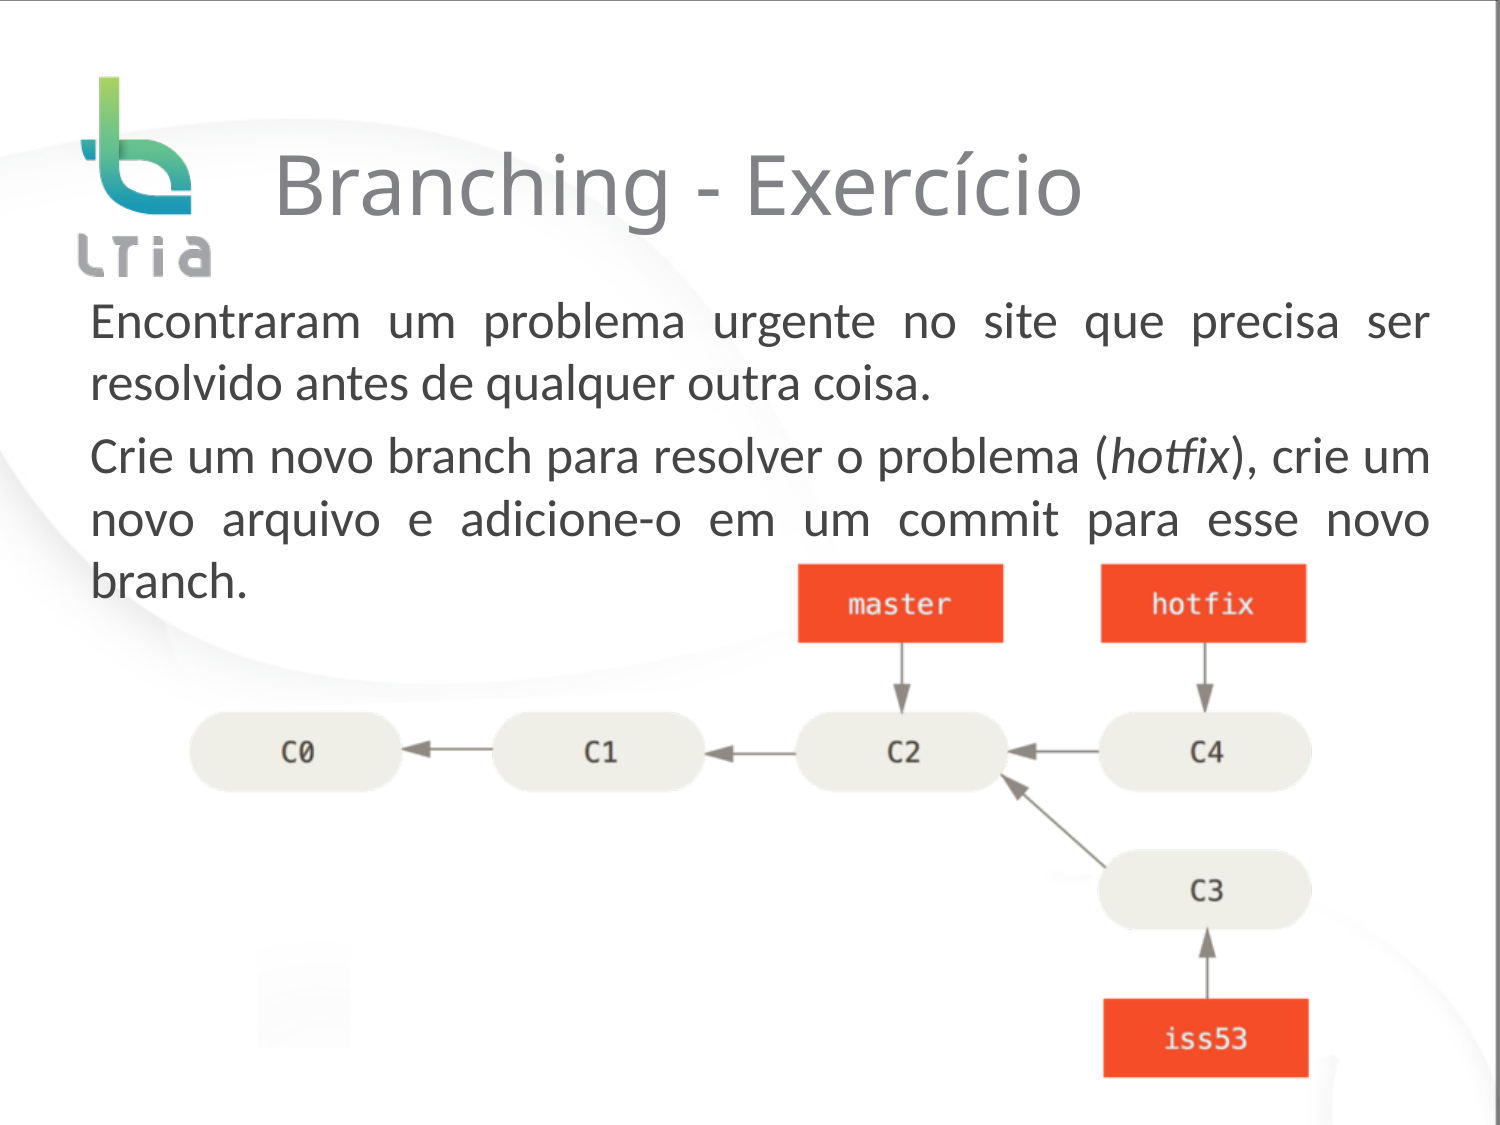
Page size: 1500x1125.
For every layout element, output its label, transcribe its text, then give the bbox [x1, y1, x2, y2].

list Encontraram um problema urgente no site que precisa ser resolvido antes de qualquer outra coisa. Crie um novo branch para resolver o problema (hotfix), crie um novo arquivo e adicione-o em um commit para esse novo branch. [75, 278, 1447, 634]
title Branching - Exercício [257, 82, 1414, 278]
picture [0, 0, 1500, 1125]
